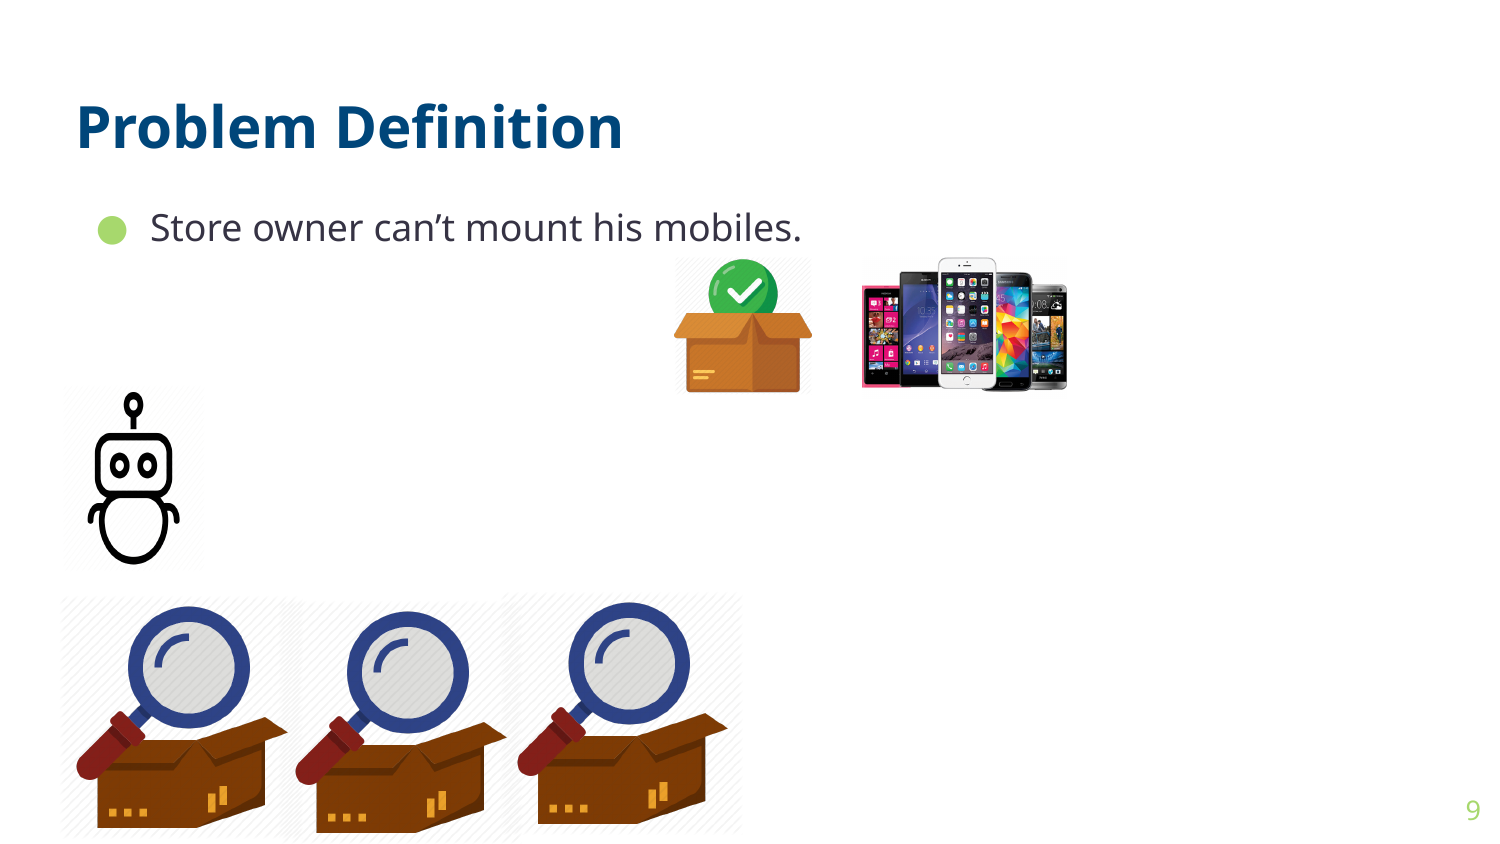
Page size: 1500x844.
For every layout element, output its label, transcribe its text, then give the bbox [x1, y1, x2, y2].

picture [673, 256, 812, 395]
picture [862, 256, 1067, 399]
list Store owner can’t mount his mobiles. [75, 196, 1463, 808]
slide_number 9 [1391, 779, 1482, 844]
picture [61, 384, 205, 572]
picture [59, 591, 744, 844]
title Problem Definition [75, 19, 1109, 160]
